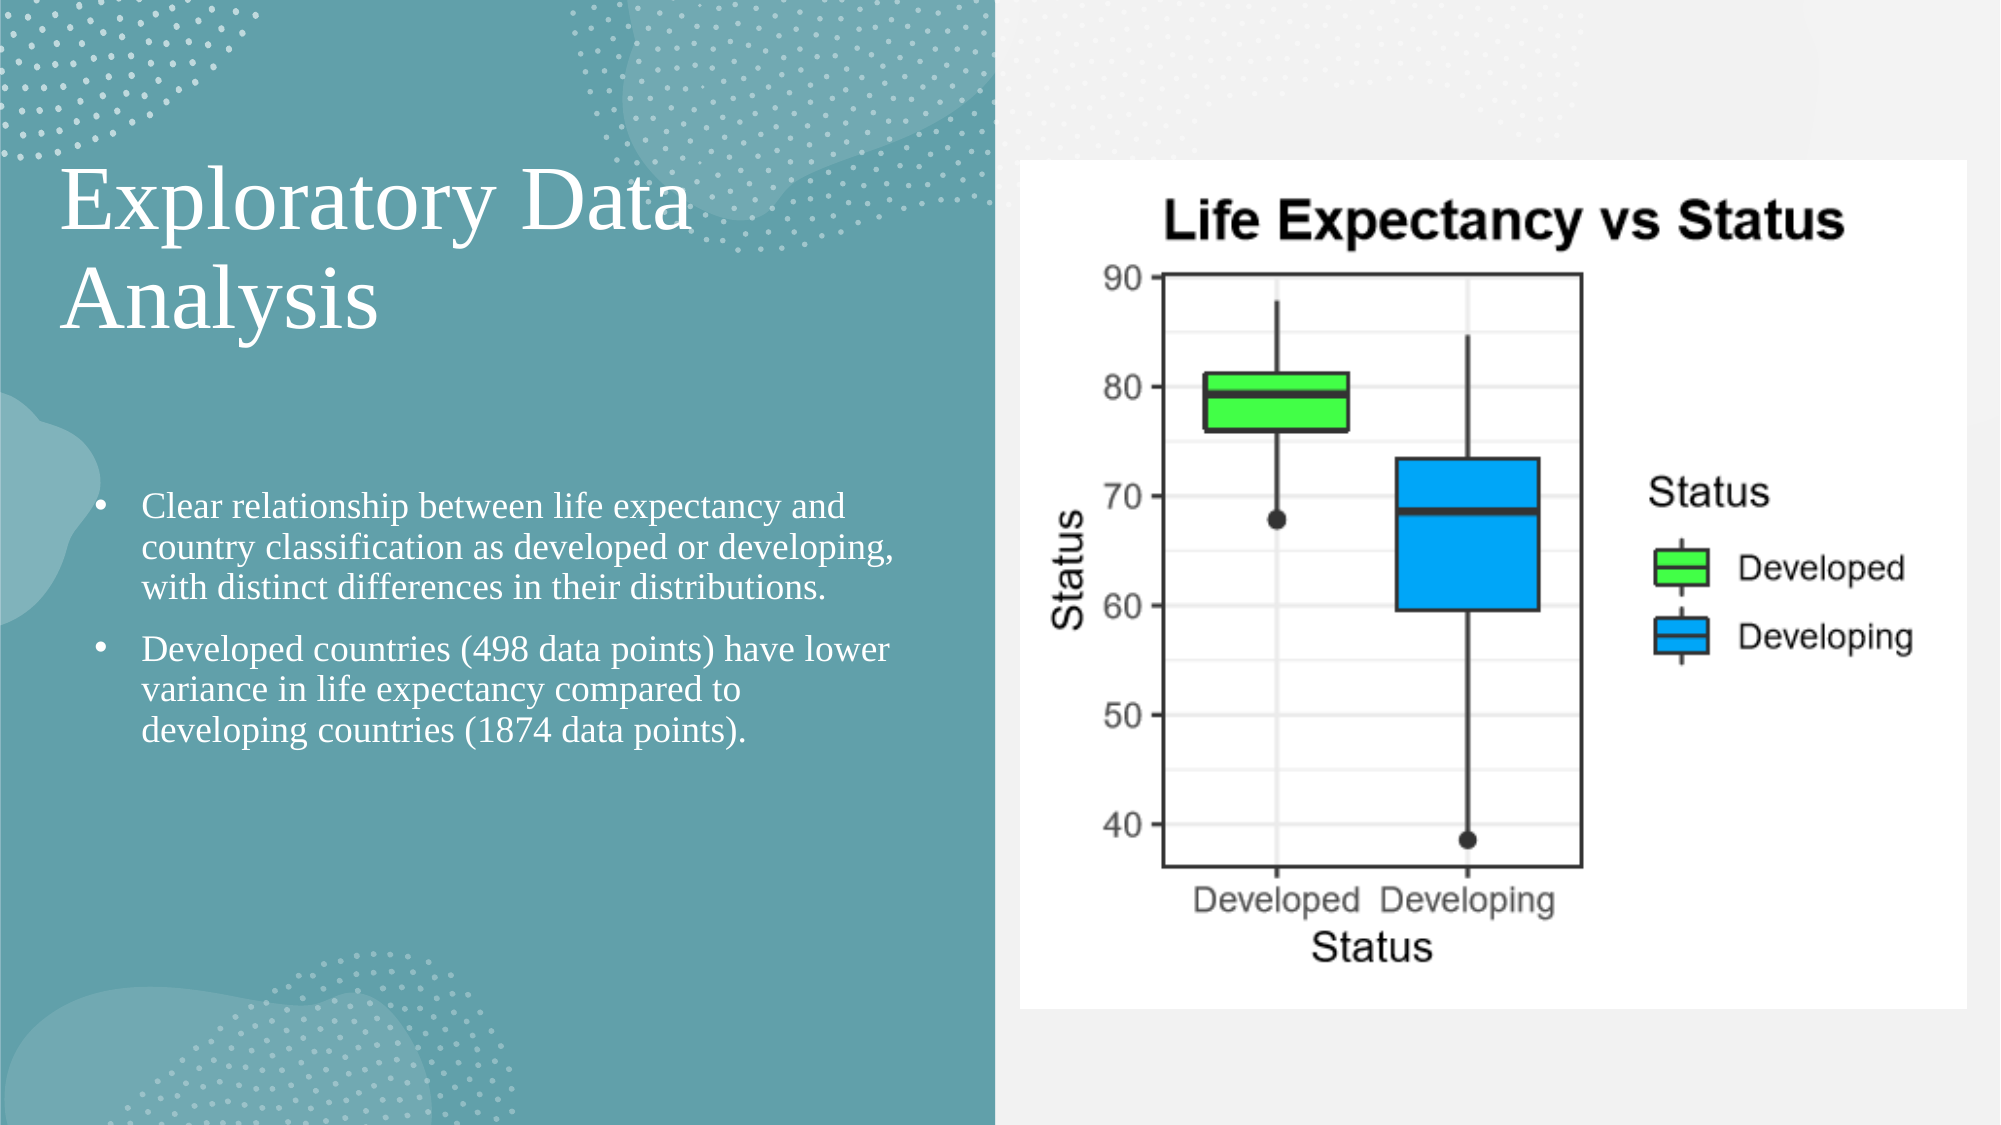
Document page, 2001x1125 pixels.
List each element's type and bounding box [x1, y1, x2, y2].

picture [1020, 160, 1966, 1009]
text_box [0, 0, 2000, 1125]
